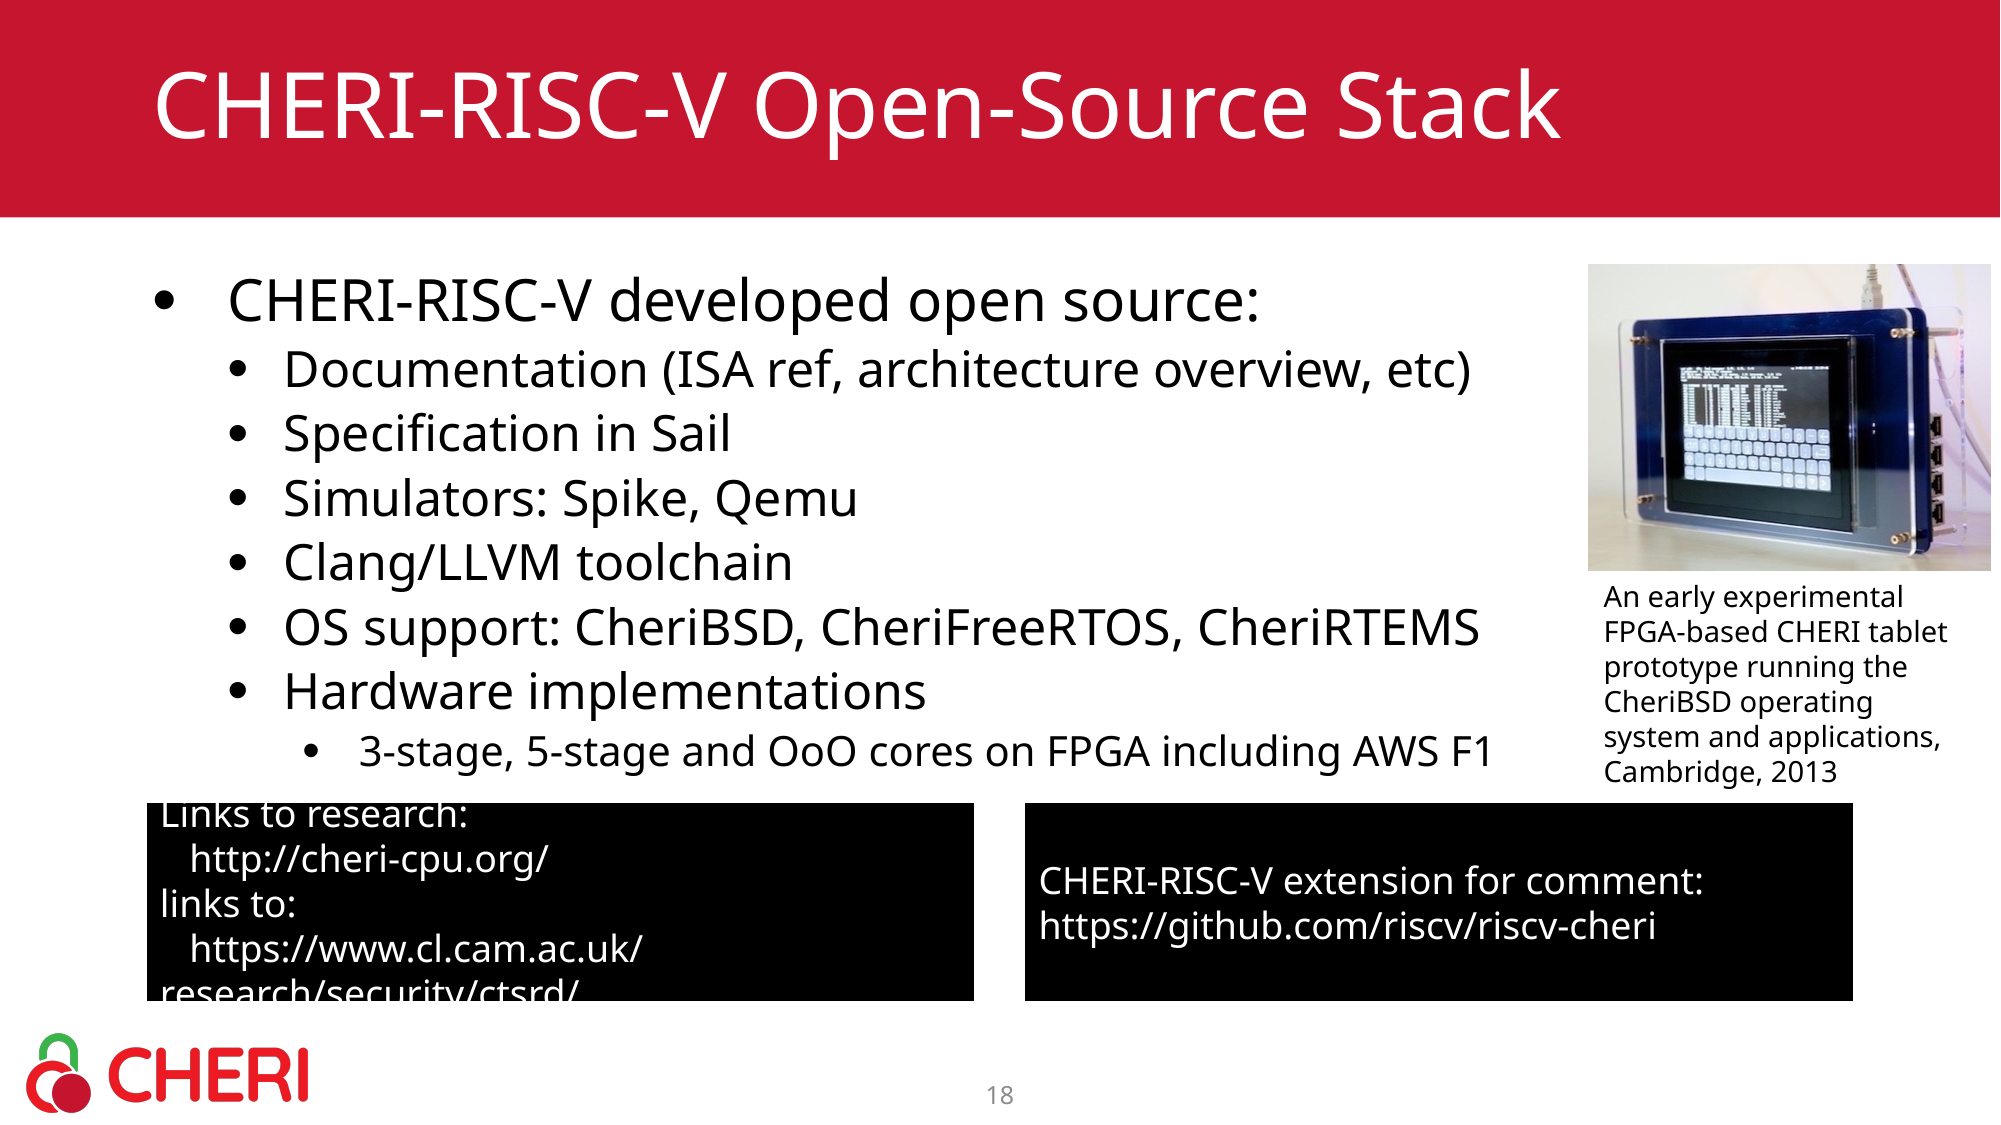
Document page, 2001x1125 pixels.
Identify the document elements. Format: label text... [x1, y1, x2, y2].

title CHERI-RISC-V Open-Source Stack [137, 46, 1863, 172]
slide_number 18 [774, 1066, 1225, 1125]
text_box CHERI-RISC-V extension for comment: https://github.com/riscv/riscv-cheri [1022, 800, 1856, 1004]
text_box Links to research: http://cheri-cpu.org/ links to: https://www.cl.cam.ac.uk/ research/security/ctsrd/ [144, 800, 978, 1004]
picture [0, 1016, 334, 1125]
list CHERI-RISC-V developed open source: Documentation (ISA ref, architecture overview, etc) Specification in Sail Simulators: Spike, Qemu Clang/LLVM toolchain OS support: CheriBSD, CheriFreeRTOS, CheriRTEMS Hardware implementations 3-stage, 5-stage and OoO cores on FPGA including AWS F1 [137, 263, 1863, 1014]
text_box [1588, 263, 1991, 763]
